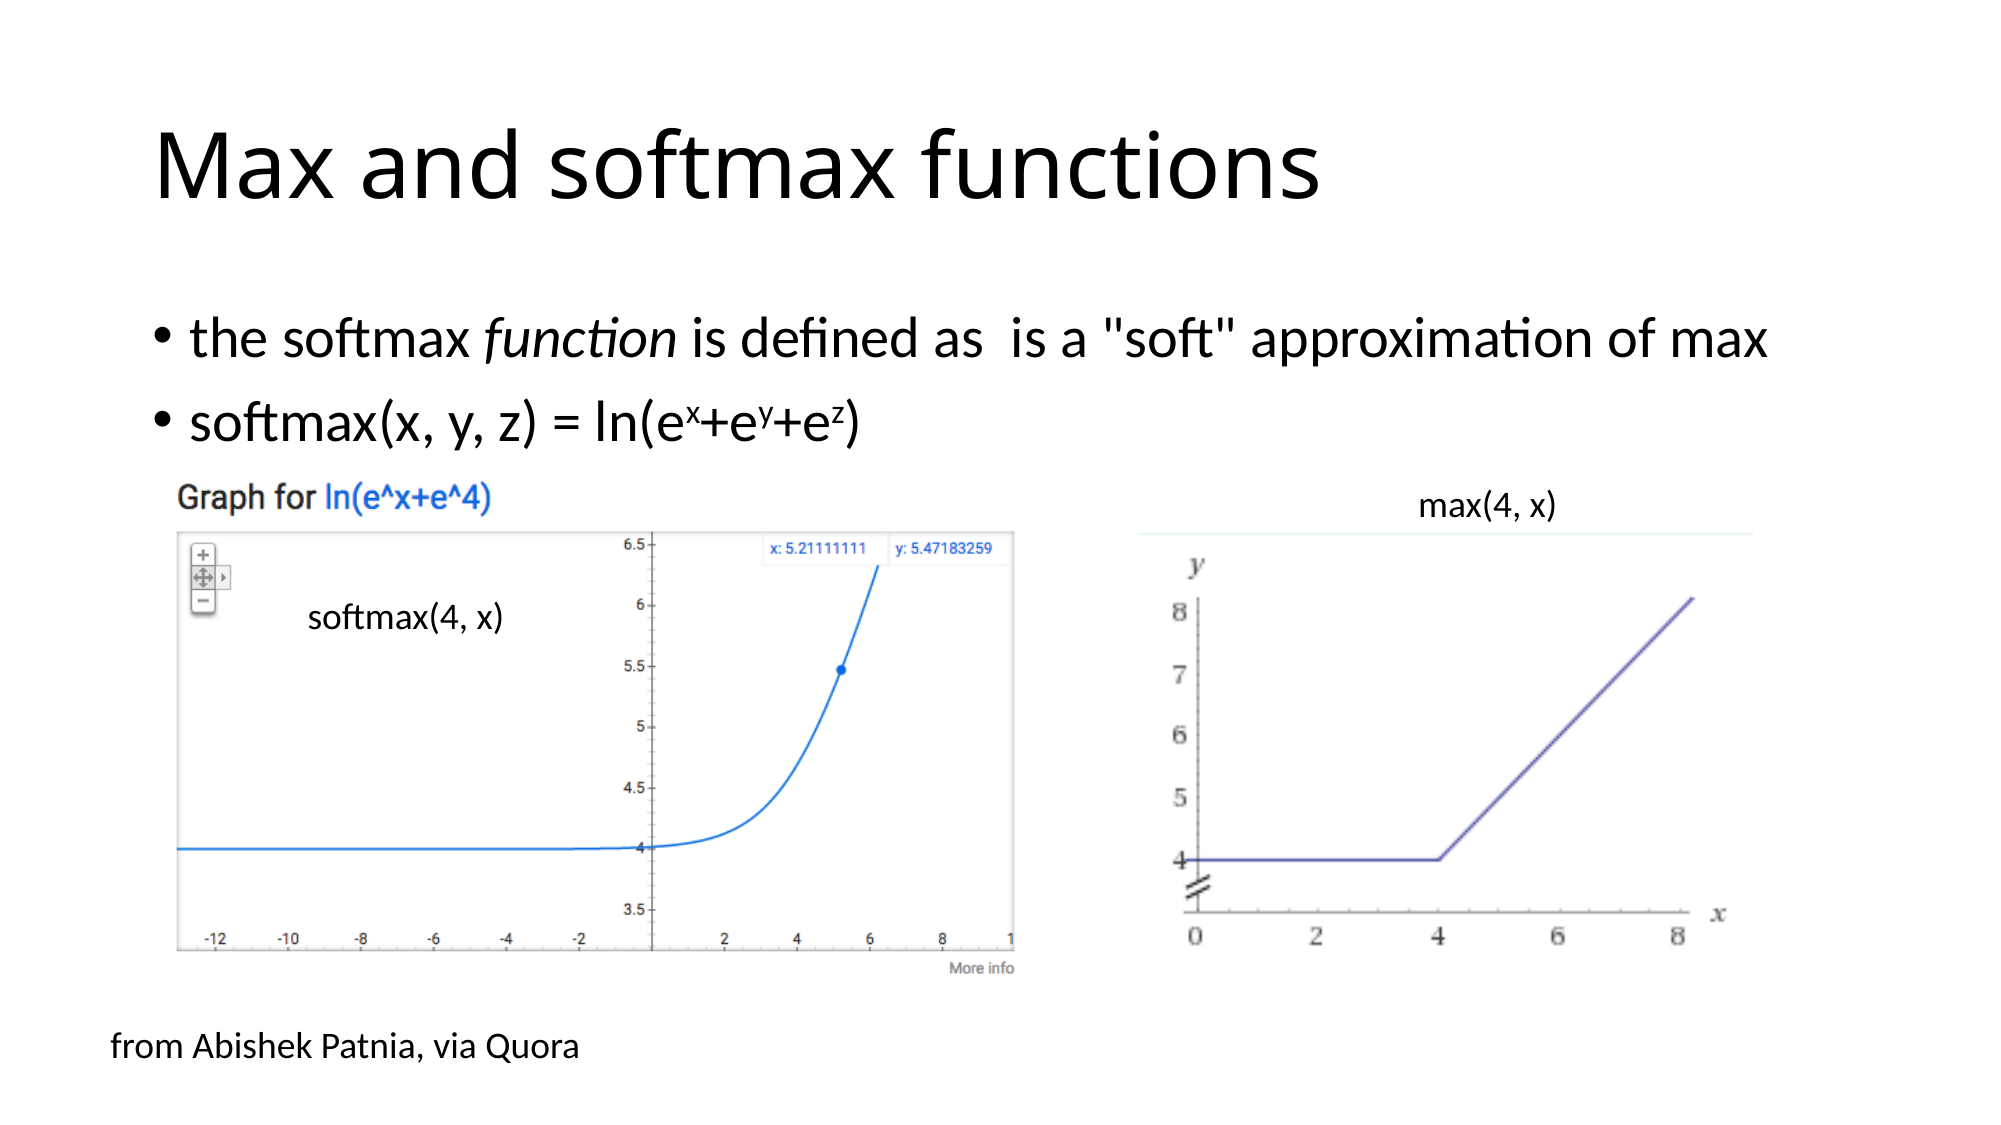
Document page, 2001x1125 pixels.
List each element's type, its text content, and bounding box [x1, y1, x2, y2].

title Max and softmax functions [137, 59, 1863, 278]
picture [1114, 533, 1753, 972]
list the softmax function is defined as is a "soft" approximation of max softmax(x, y, z) = ln(ex+ey+ez) [137, 299, 1863, 1014]
picture [156, 470, 1041, 992]
text_box from Abishek Patnia, via Quora [95, 1013, 596, 1073]
text_box max(4, x) [1403, 473, 1573, 533]
